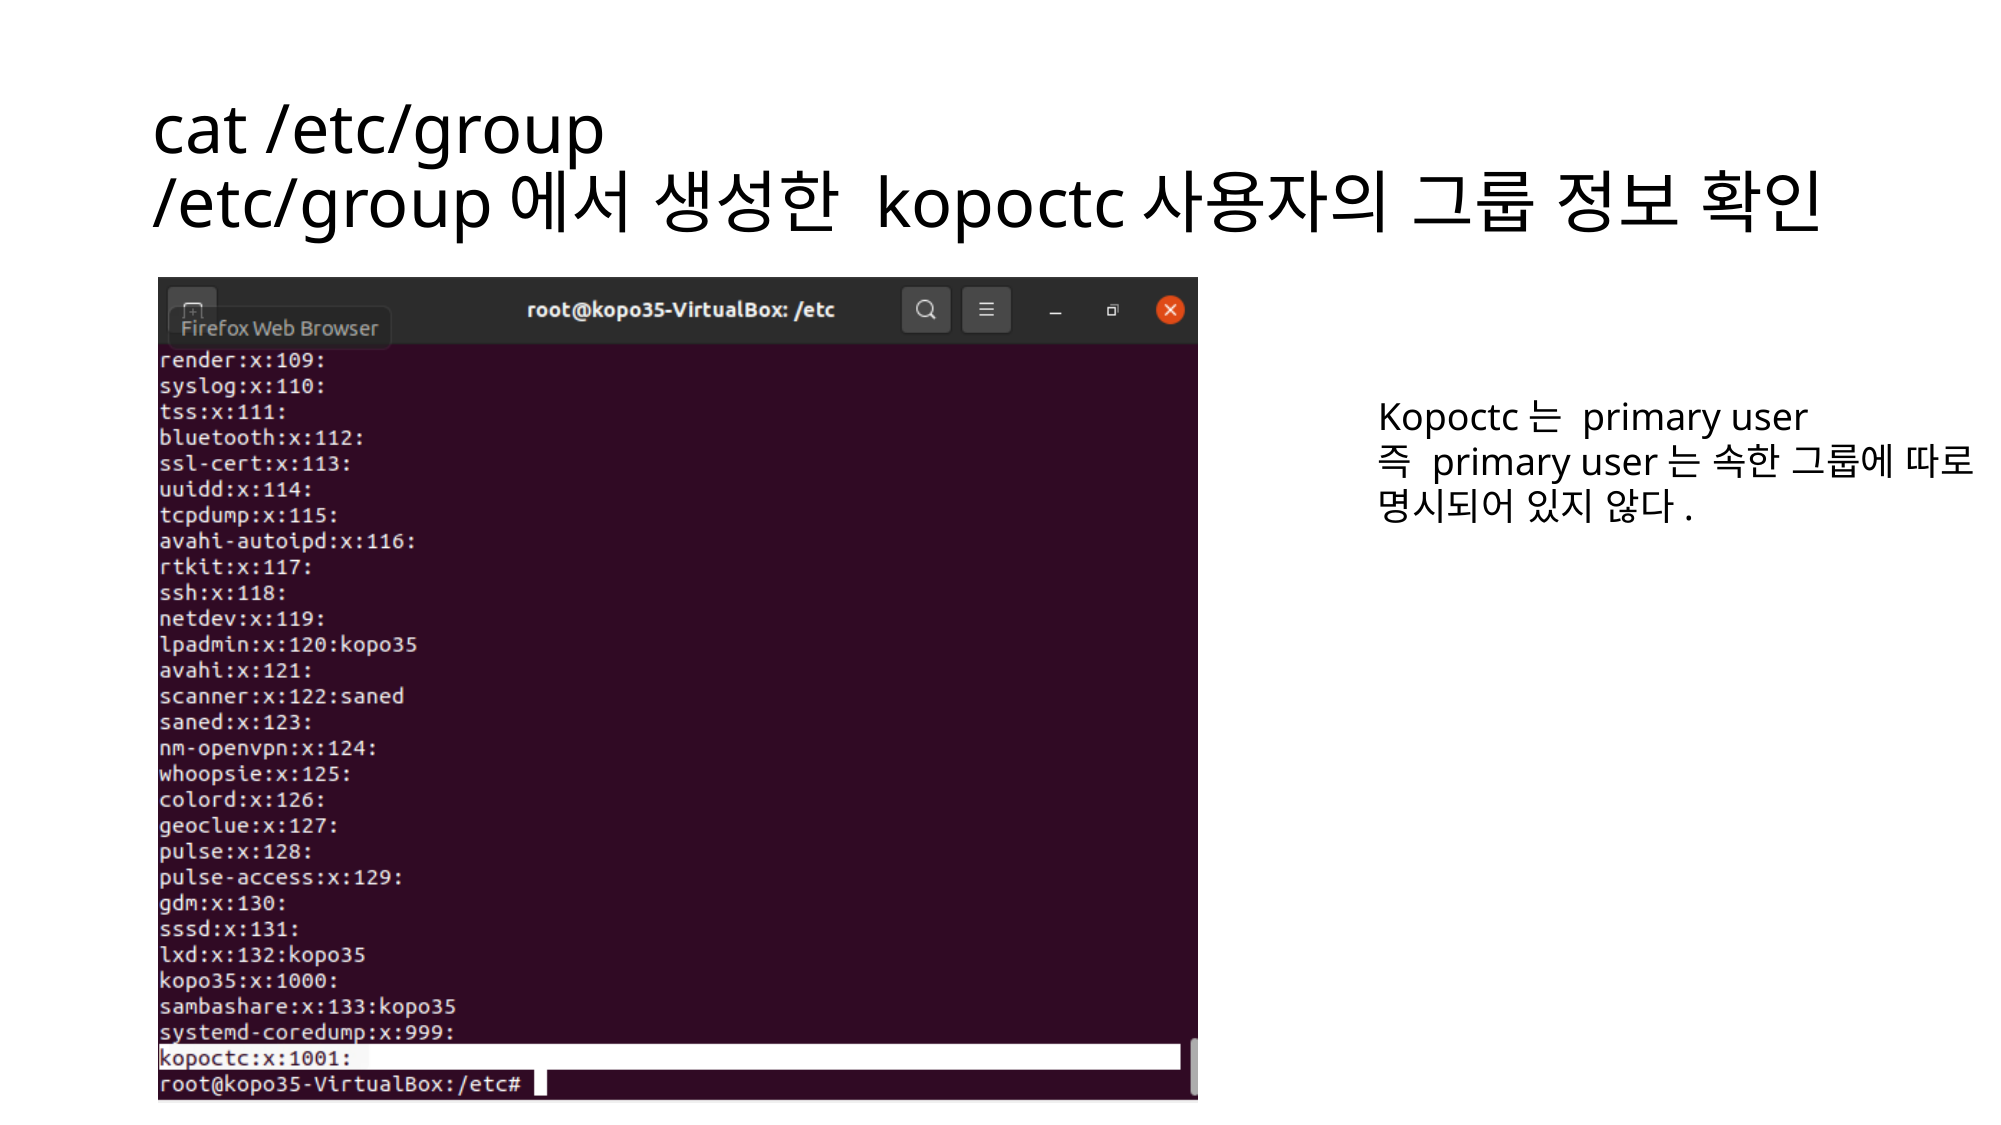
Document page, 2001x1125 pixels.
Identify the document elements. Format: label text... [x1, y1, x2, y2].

text_box Kopoctc는 primary user 즉 primary user는 속한 그룹에 따로 명시되어 있지 않다. [1363, 386, 1990, 536]
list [157, 277, 1198, 1103]
title cat /etc/group /etc/group에서 생성한 kopoctc사용자의 그룹 정보 확인 [137, 59, 1863, 278]
